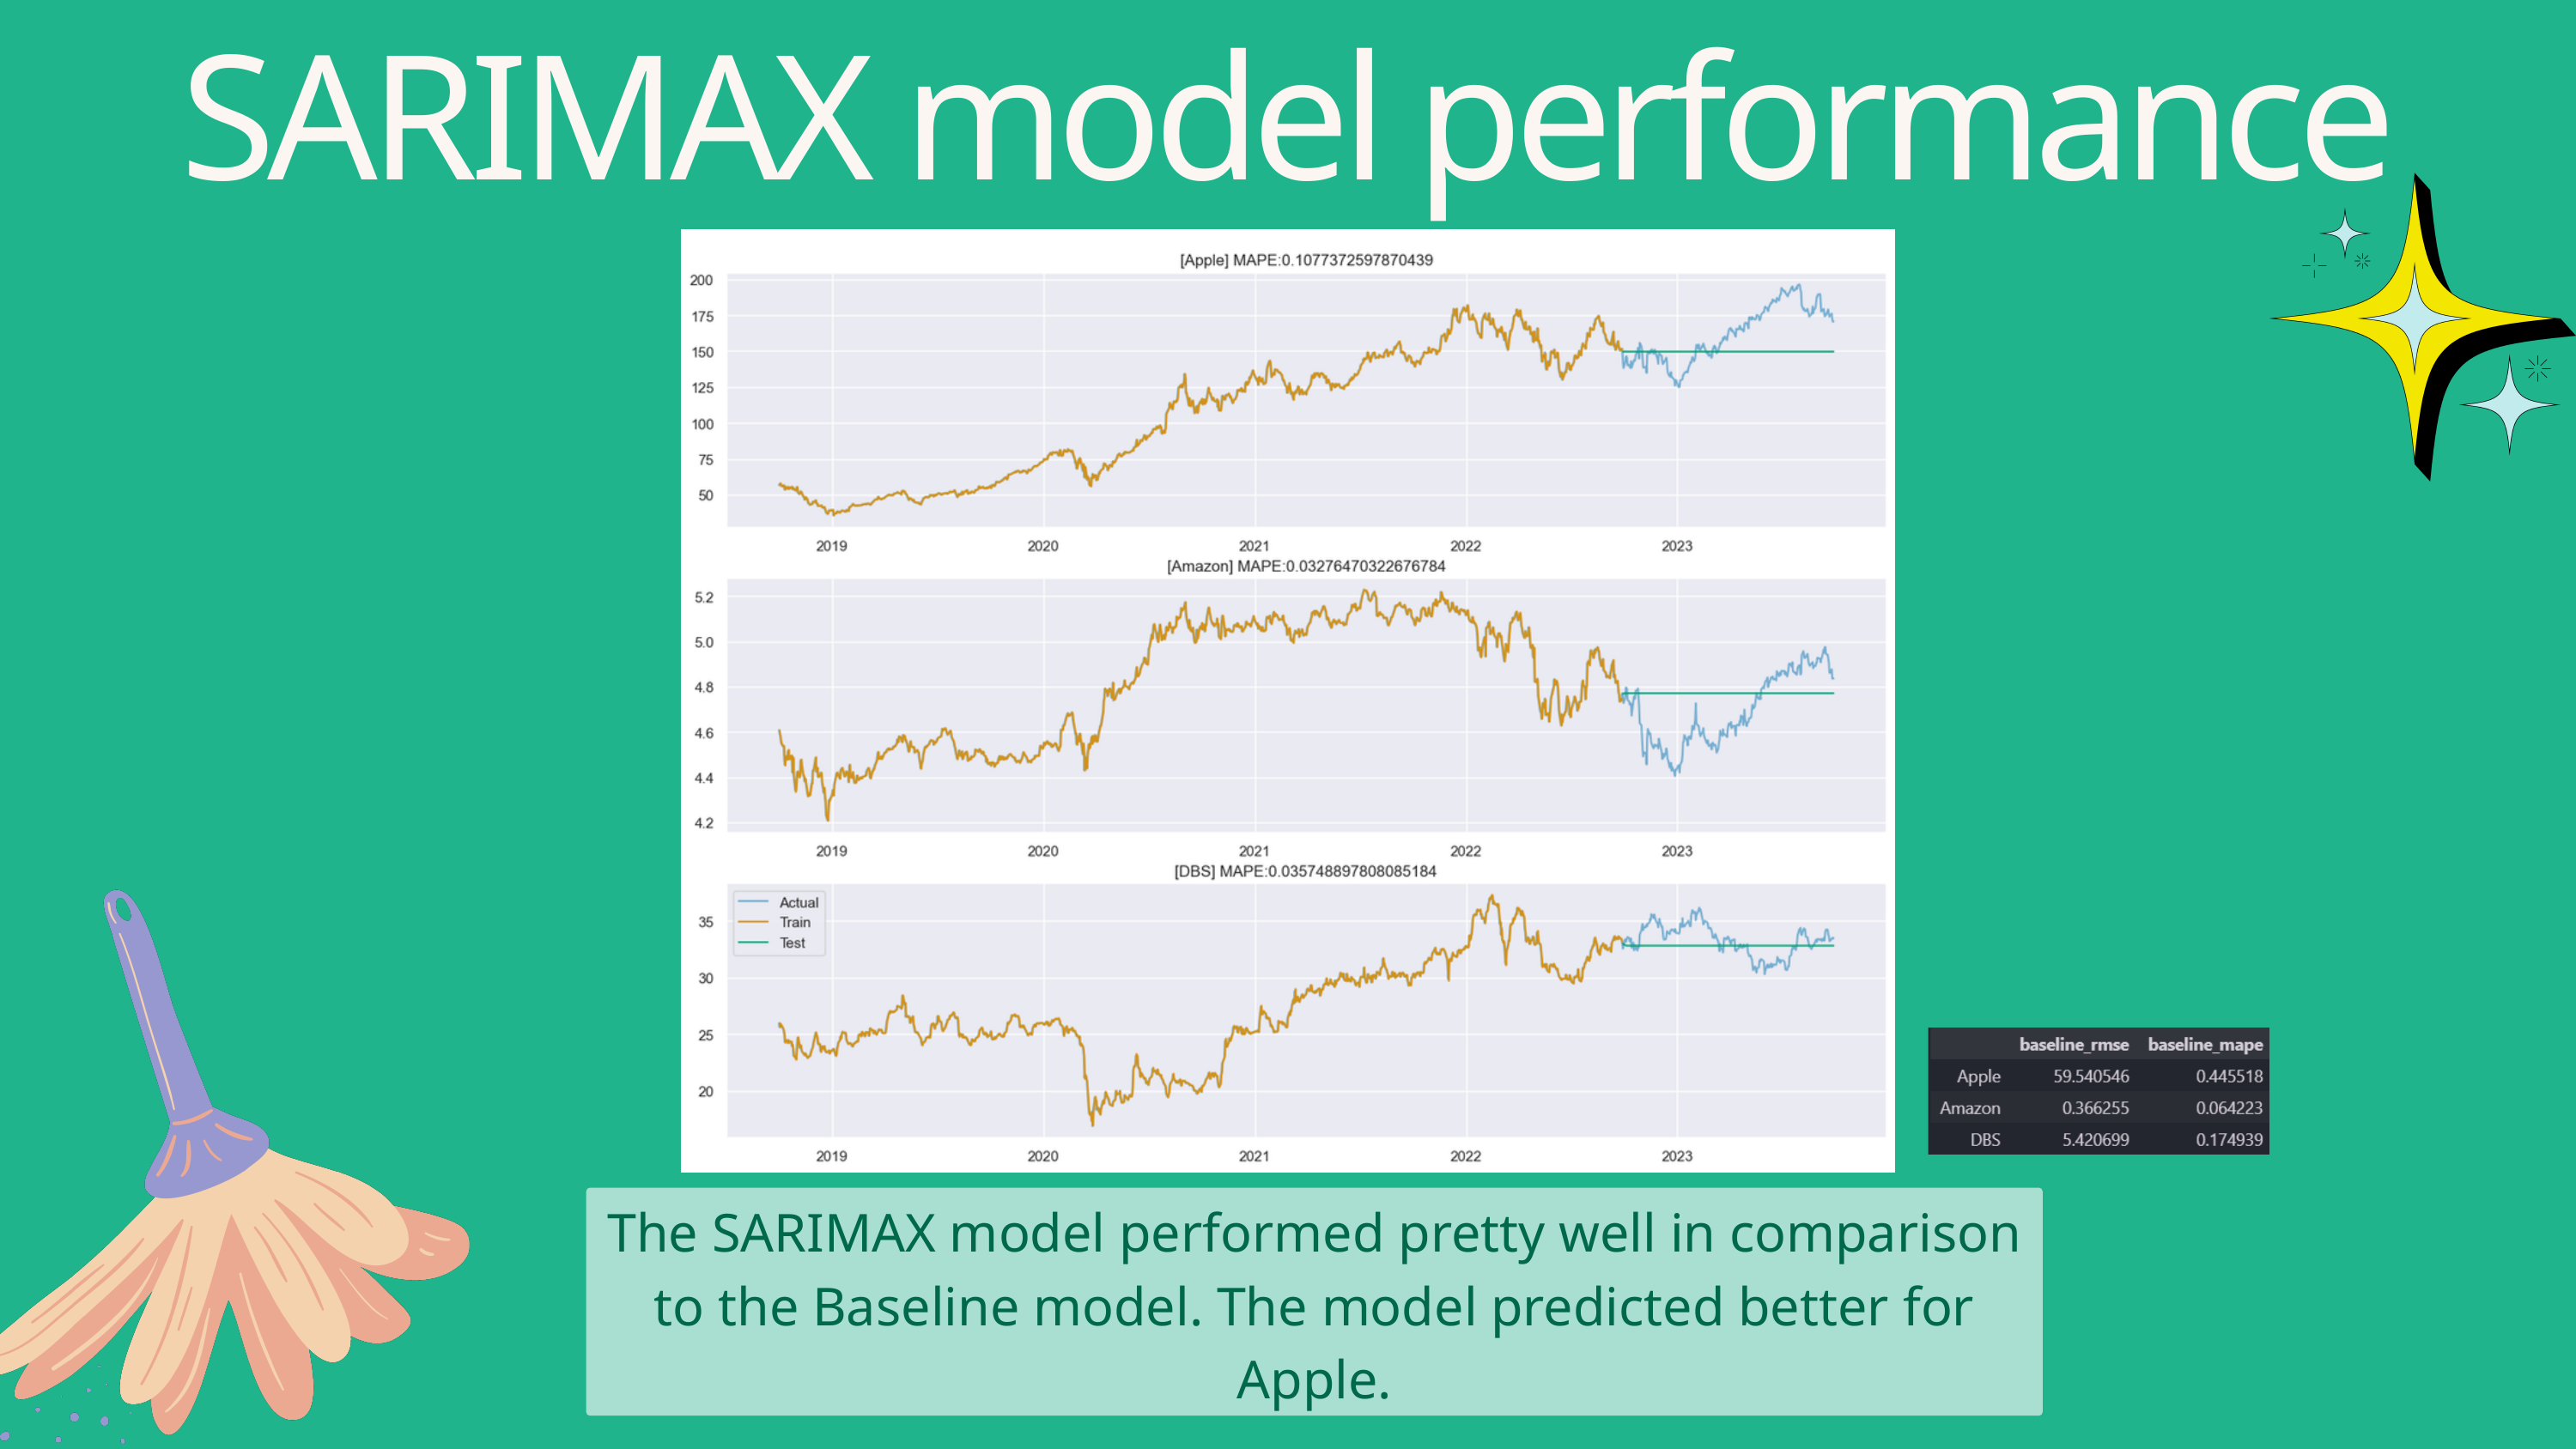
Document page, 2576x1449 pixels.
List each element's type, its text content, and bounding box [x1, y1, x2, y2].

text_box [1928, 1028, 2269, 1155]
text_box [680, 229, 1895, 1173]
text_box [586, 1187, 2044, 1416]
text_box [2269, 173, 2576, 482]
text_box [0, 882, 470, 1449]
text_box SARIMAX model performance [155, 58, 2421, 215]
